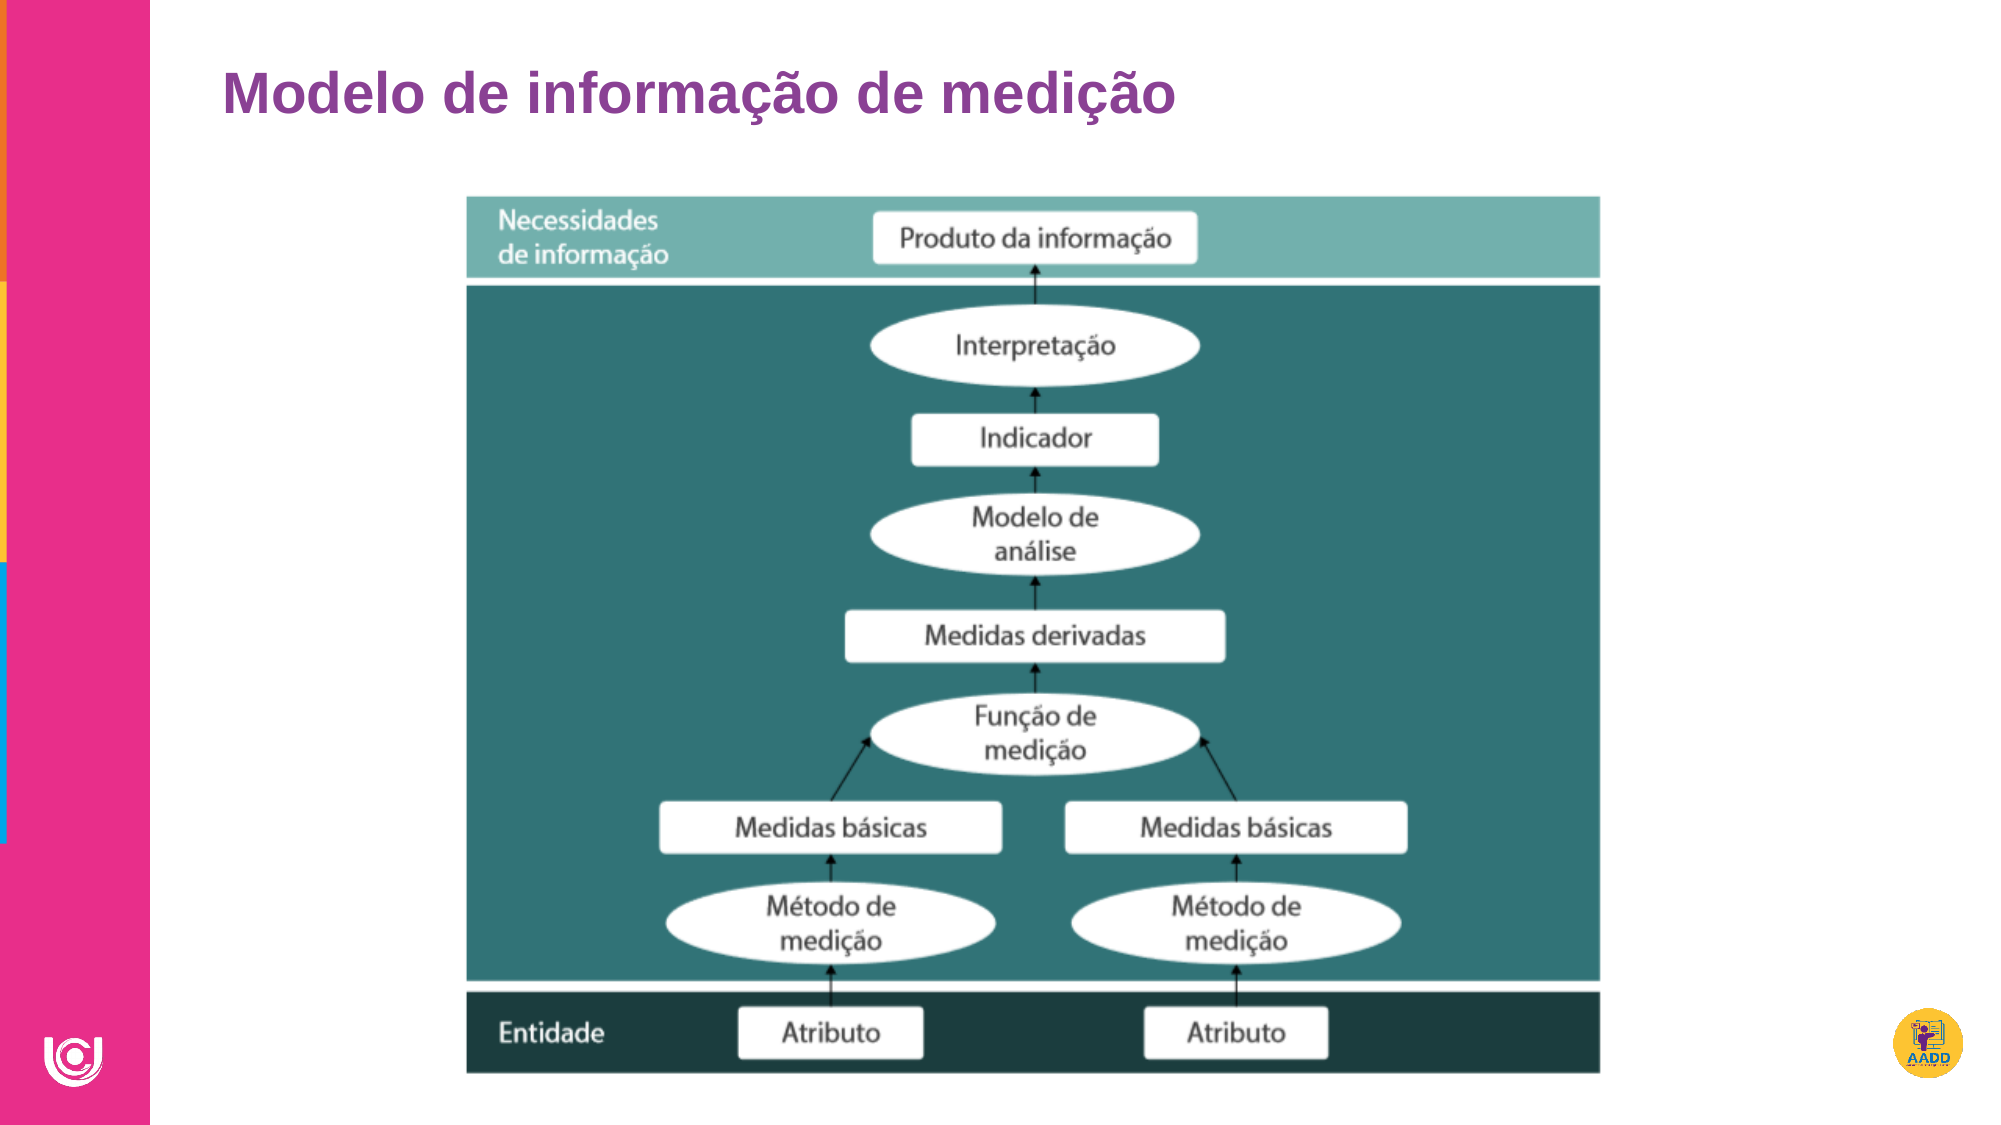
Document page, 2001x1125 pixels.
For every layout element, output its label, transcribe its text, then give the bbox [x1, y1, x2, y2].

picture [1893, 1008, 1963, 1078]
picture [44, 1037, 106, 1088]
picture [455, 185, 1613, 1081]
text_box Modelo de informação de medição [191, 47, 1210, 133]
